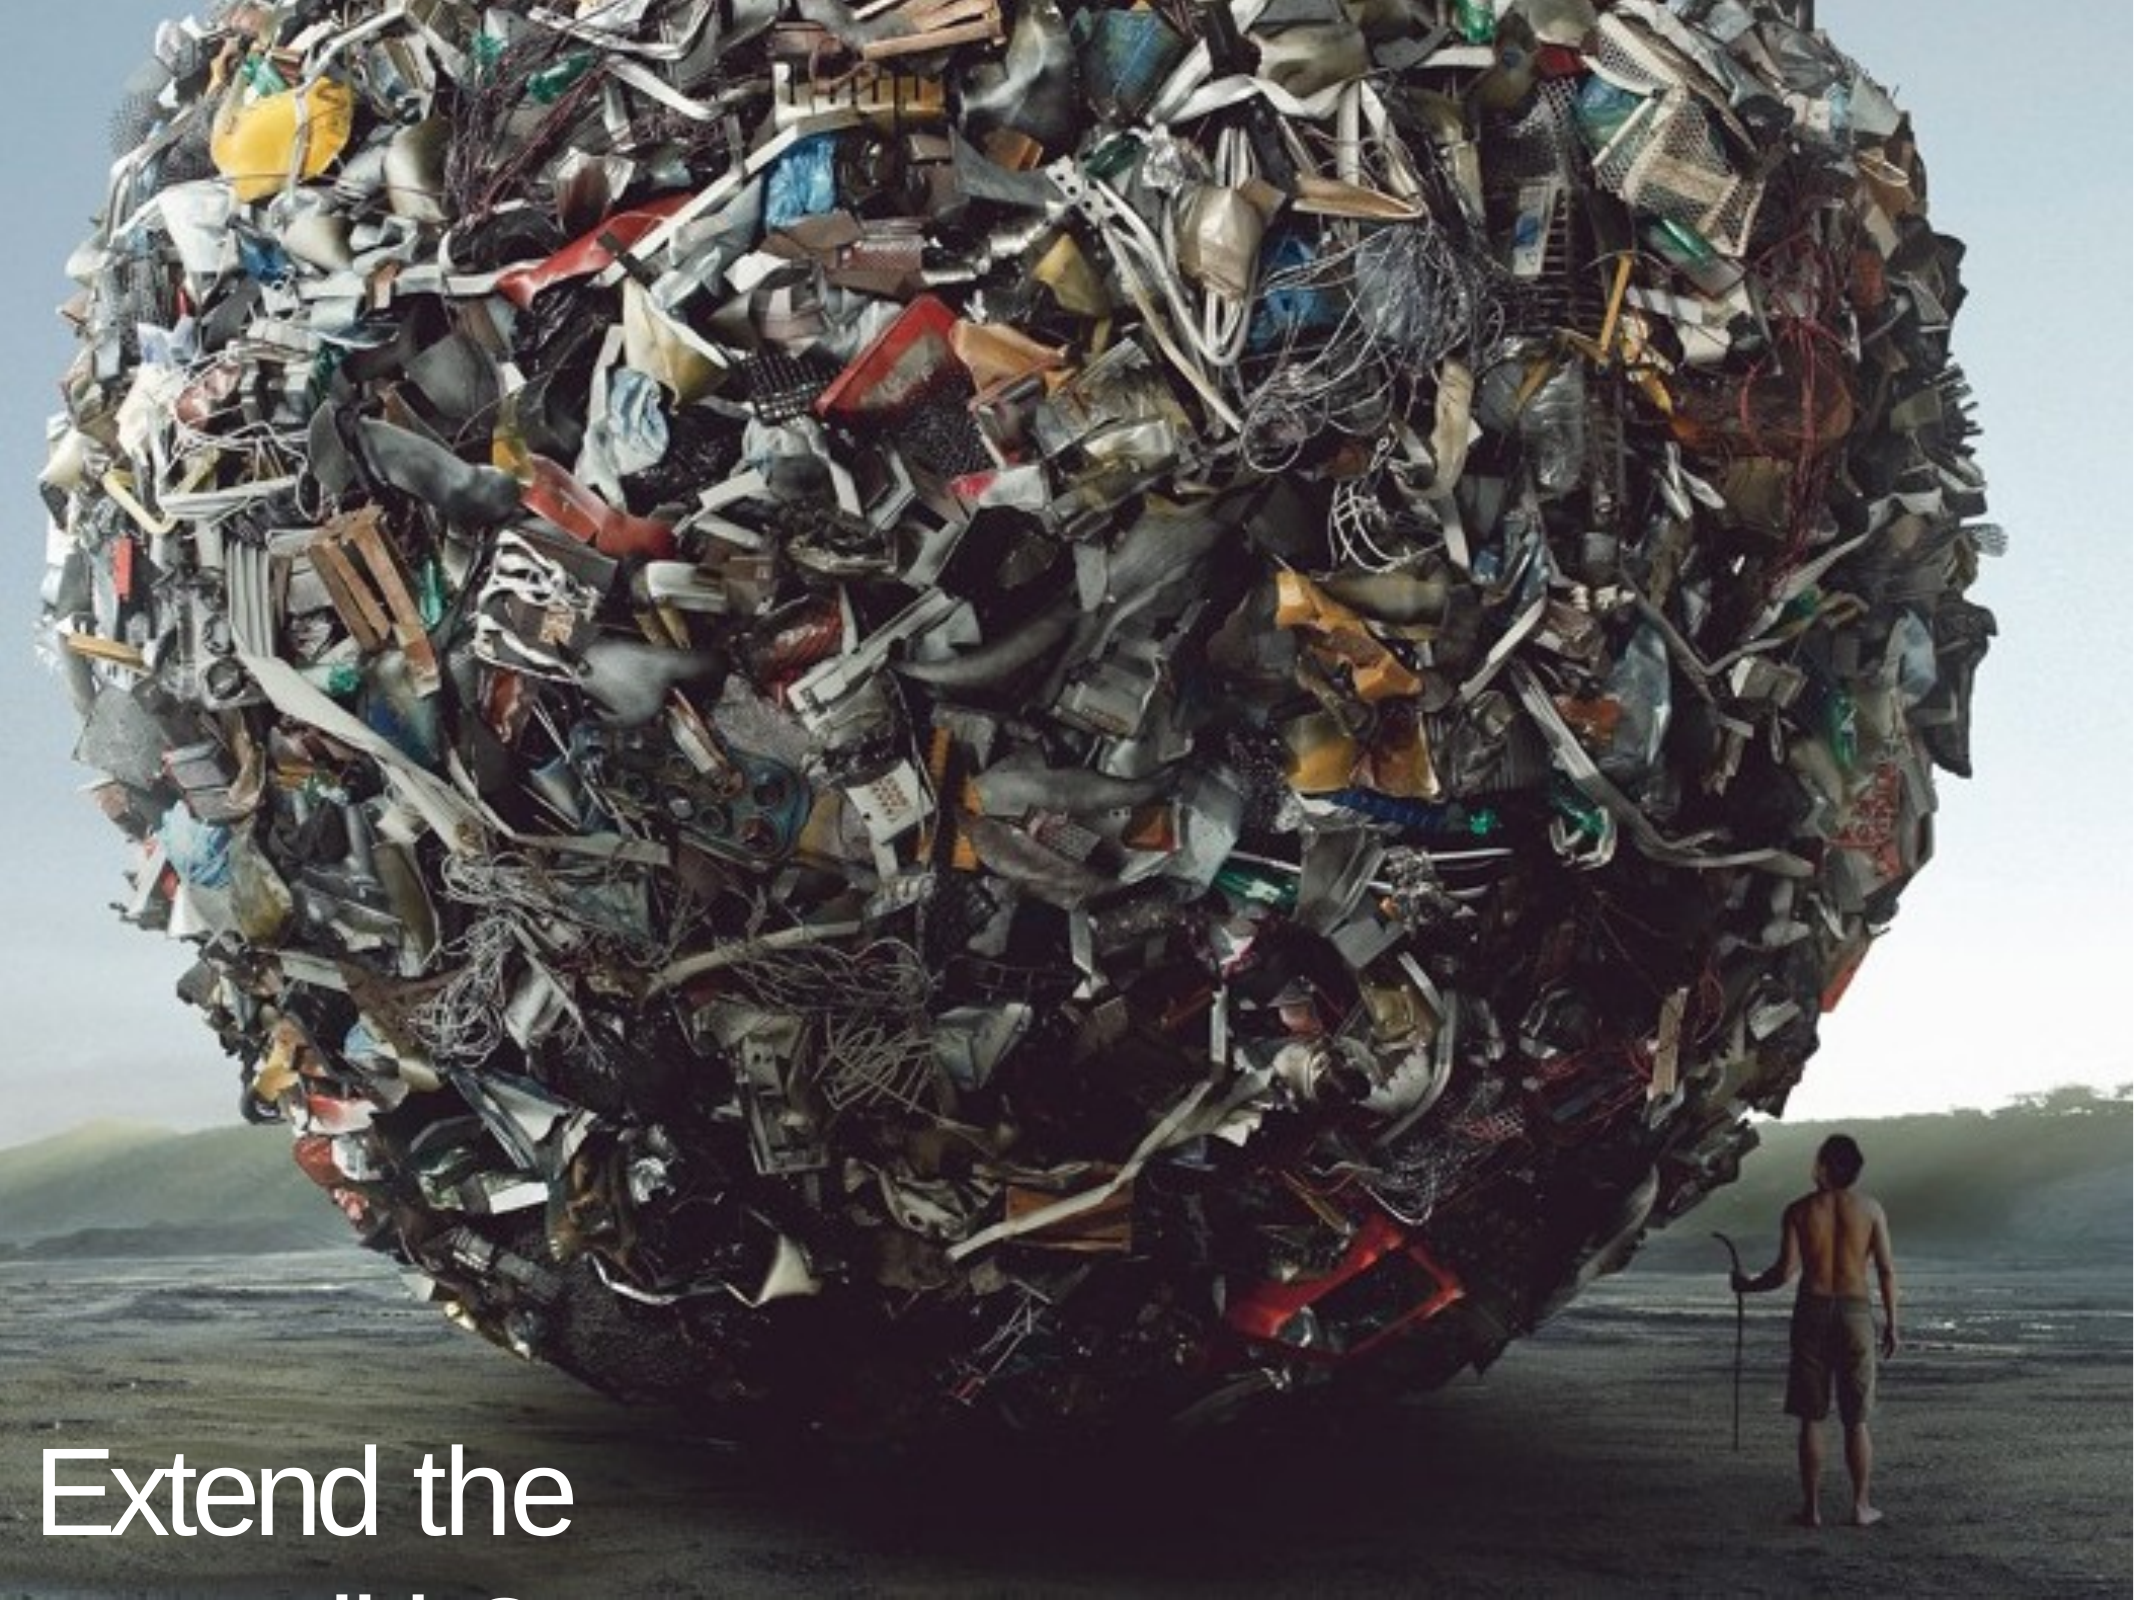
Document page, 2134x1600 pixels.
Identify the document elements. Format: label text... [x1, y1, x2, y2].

title Extend the monolith? [31, 1408, 1107, 1600]
text_box [0, 0, 2134, 1600]
